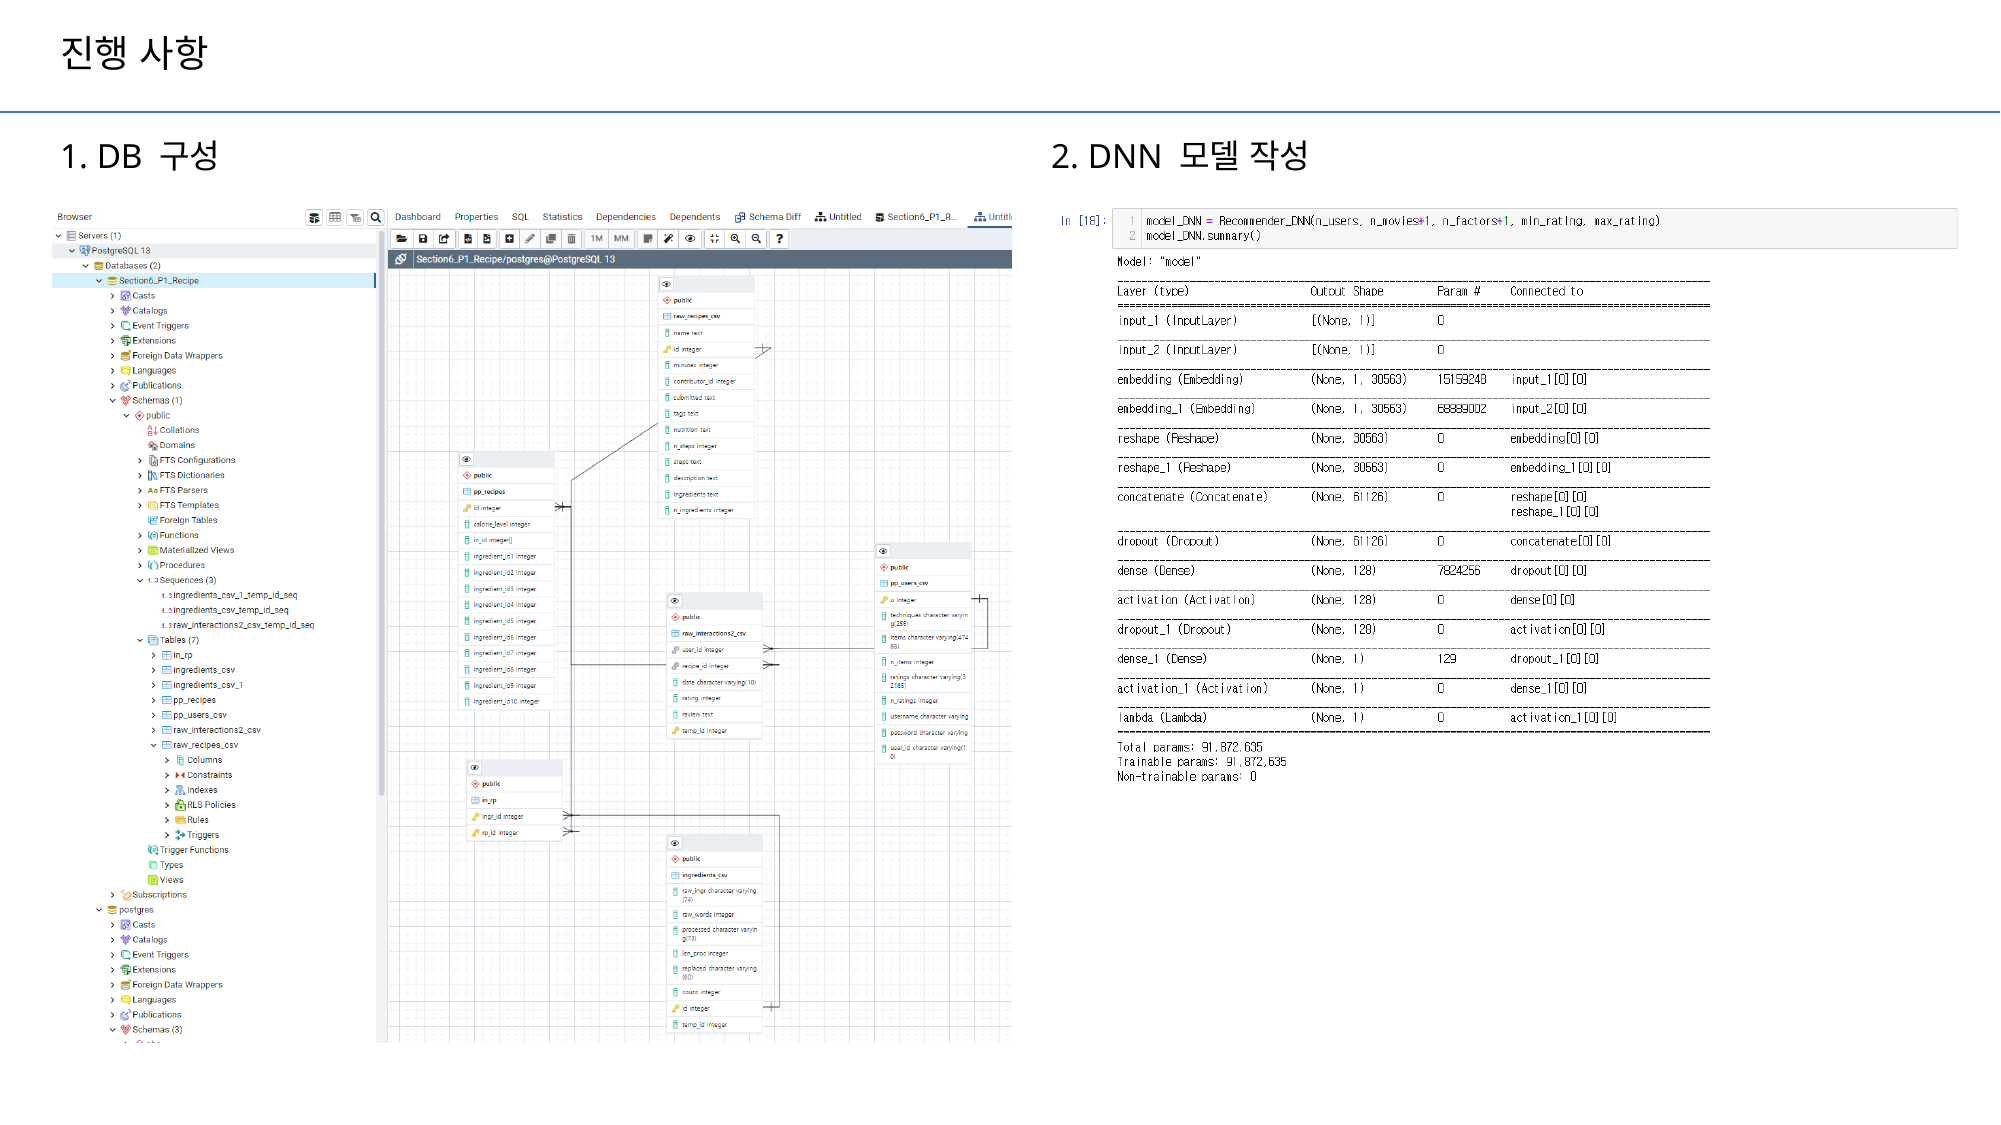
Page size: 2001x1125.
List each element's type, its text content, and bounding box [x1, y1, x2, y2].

text_box 2. DNN 모델 작성 [1036, 127, 1403, 183]
text_box 1. DB 구성 [45, 127, 317, 183]
picture [52, 209, 1012, 1043]
text_box 진행 사항 [45, 22, 792, 83]
picture [1044, 199, 1964, 790]
